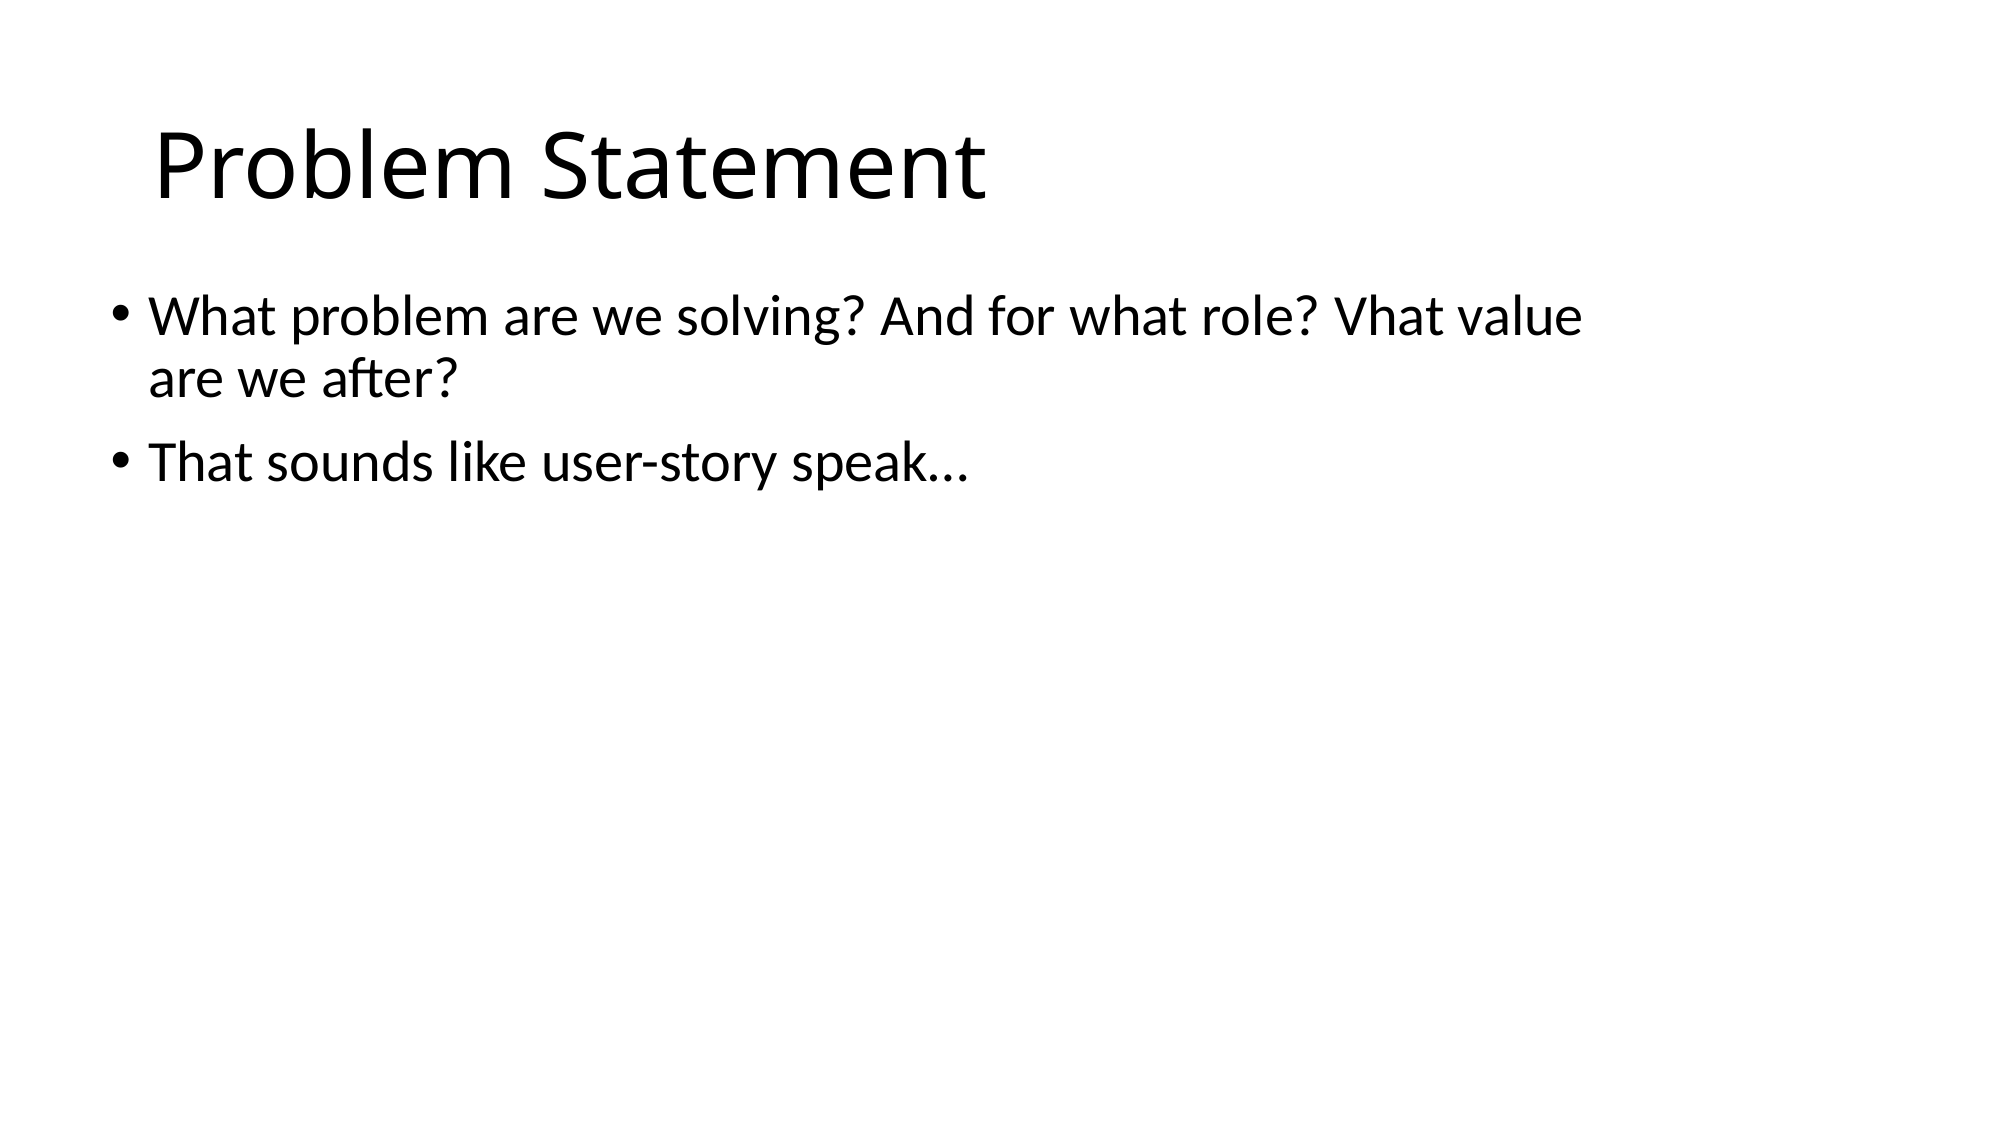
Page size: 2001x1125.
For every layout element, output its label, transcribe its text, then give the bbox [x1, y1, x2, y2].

title Problem Statement [137, 59, 1863, 278]
list What problem are we solving? And for what role? Vhat value are we after? That sounds like user-story speak… [95, 277, 1664, 901]
